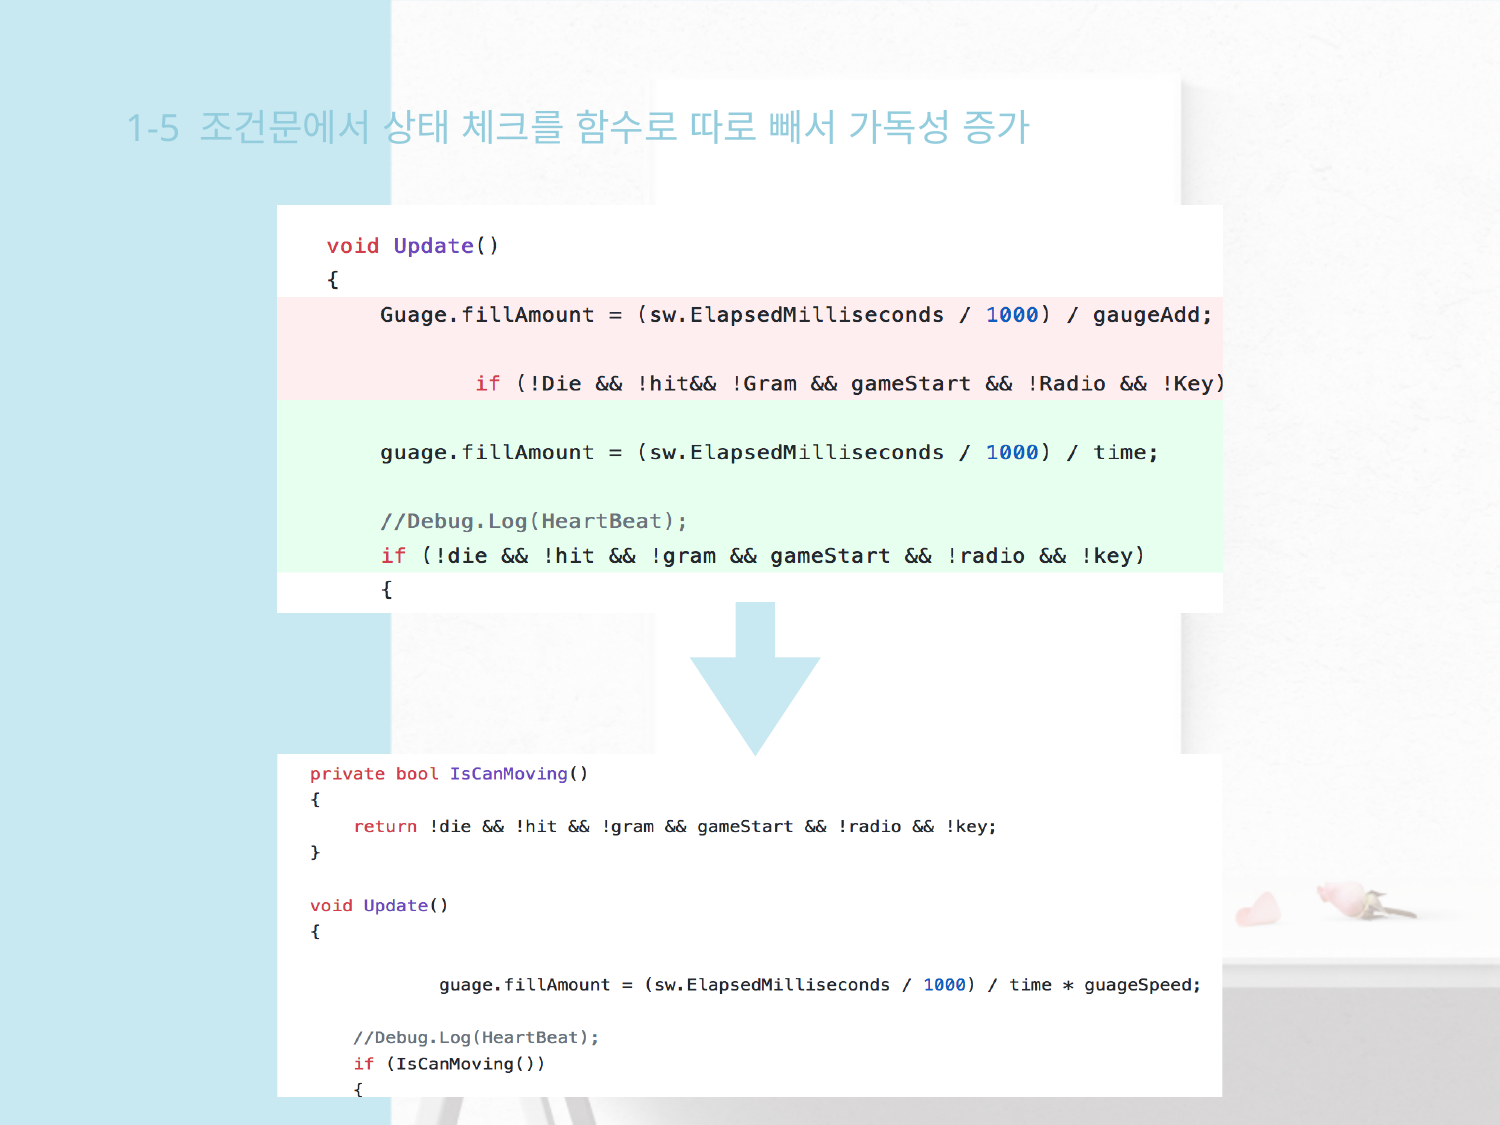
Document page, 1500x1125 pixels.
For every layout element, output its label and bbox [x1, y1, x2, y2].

picture [0, 0, 1500, 1125]
text_box [277, 205, 1223, 1107]
